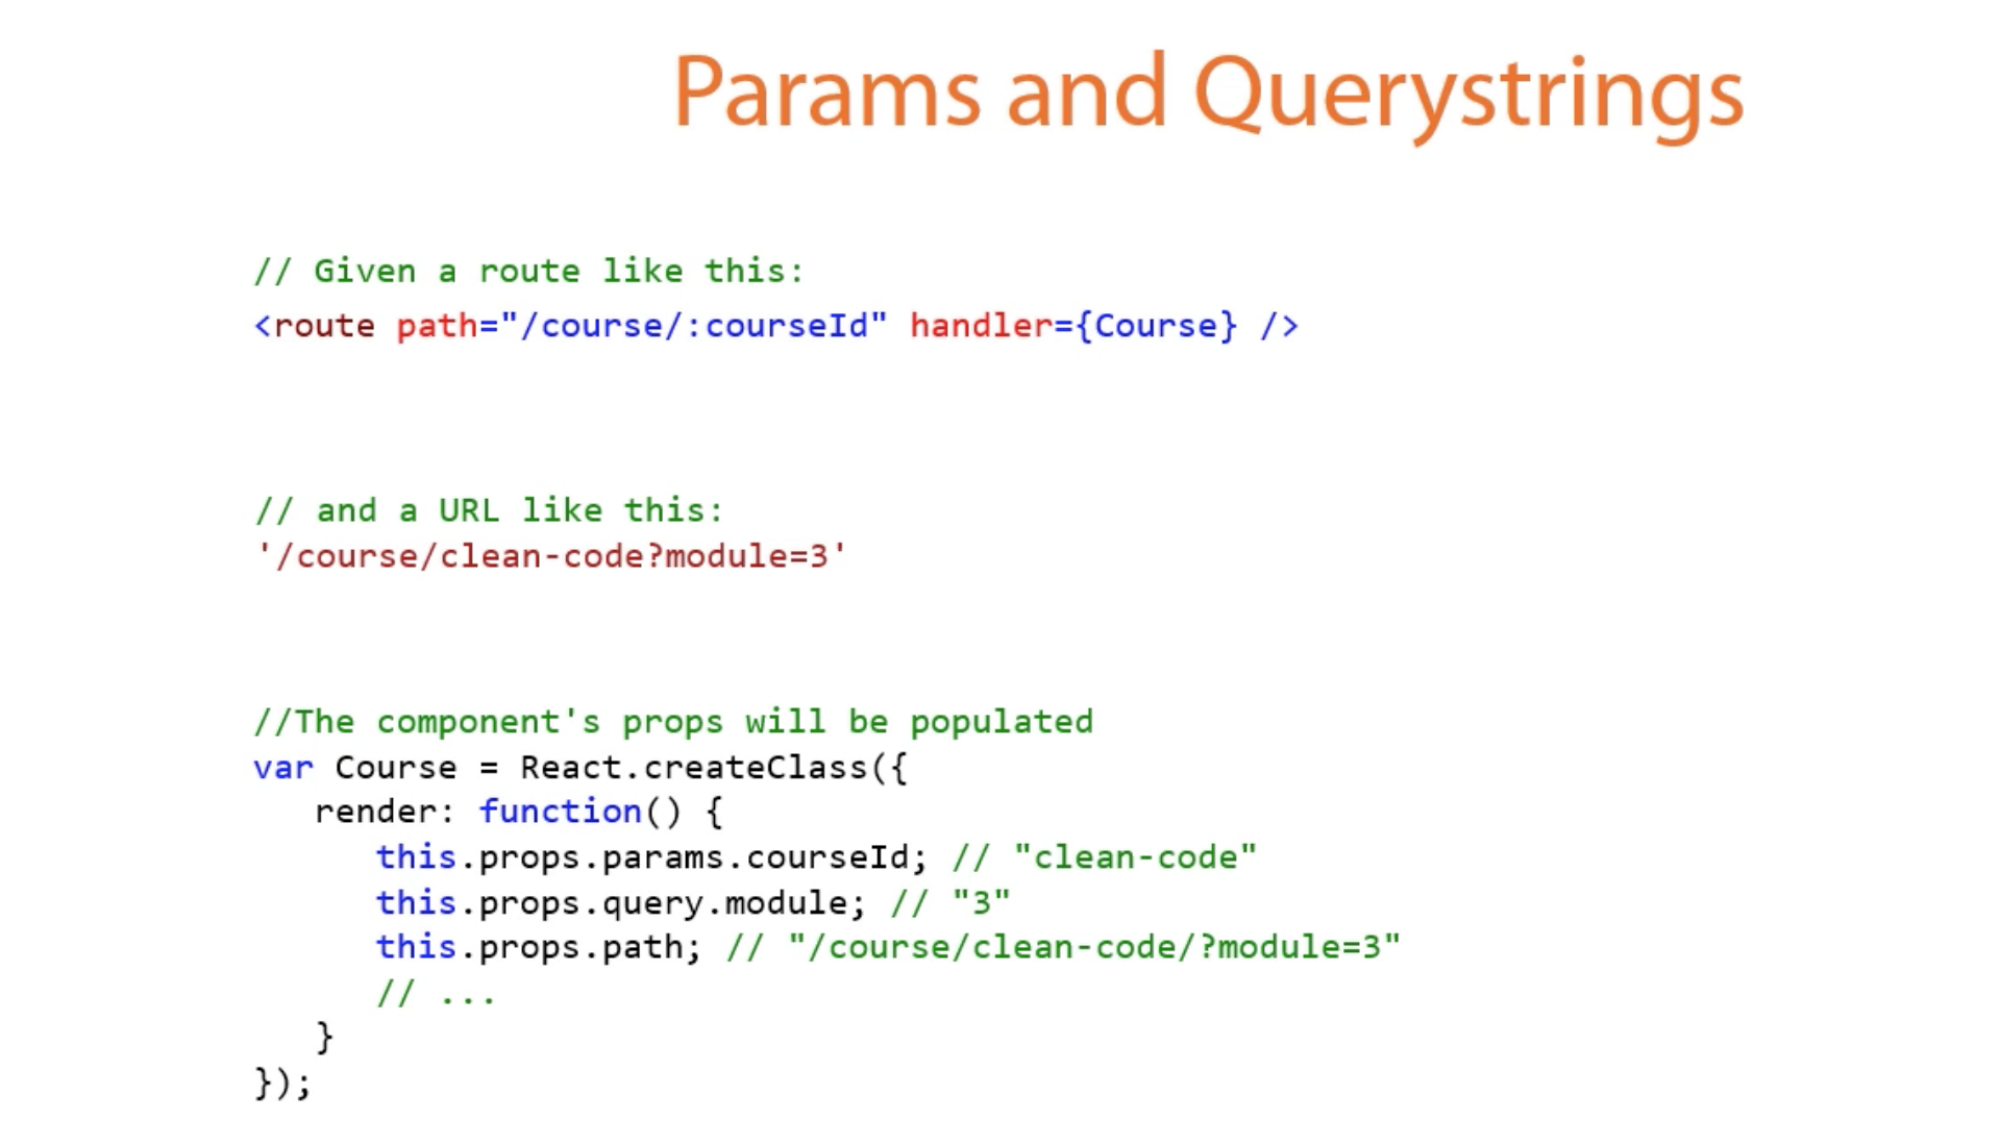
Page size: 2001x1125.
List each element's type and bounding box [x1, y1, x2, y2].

picture [173, 7, 1827, 1118]
